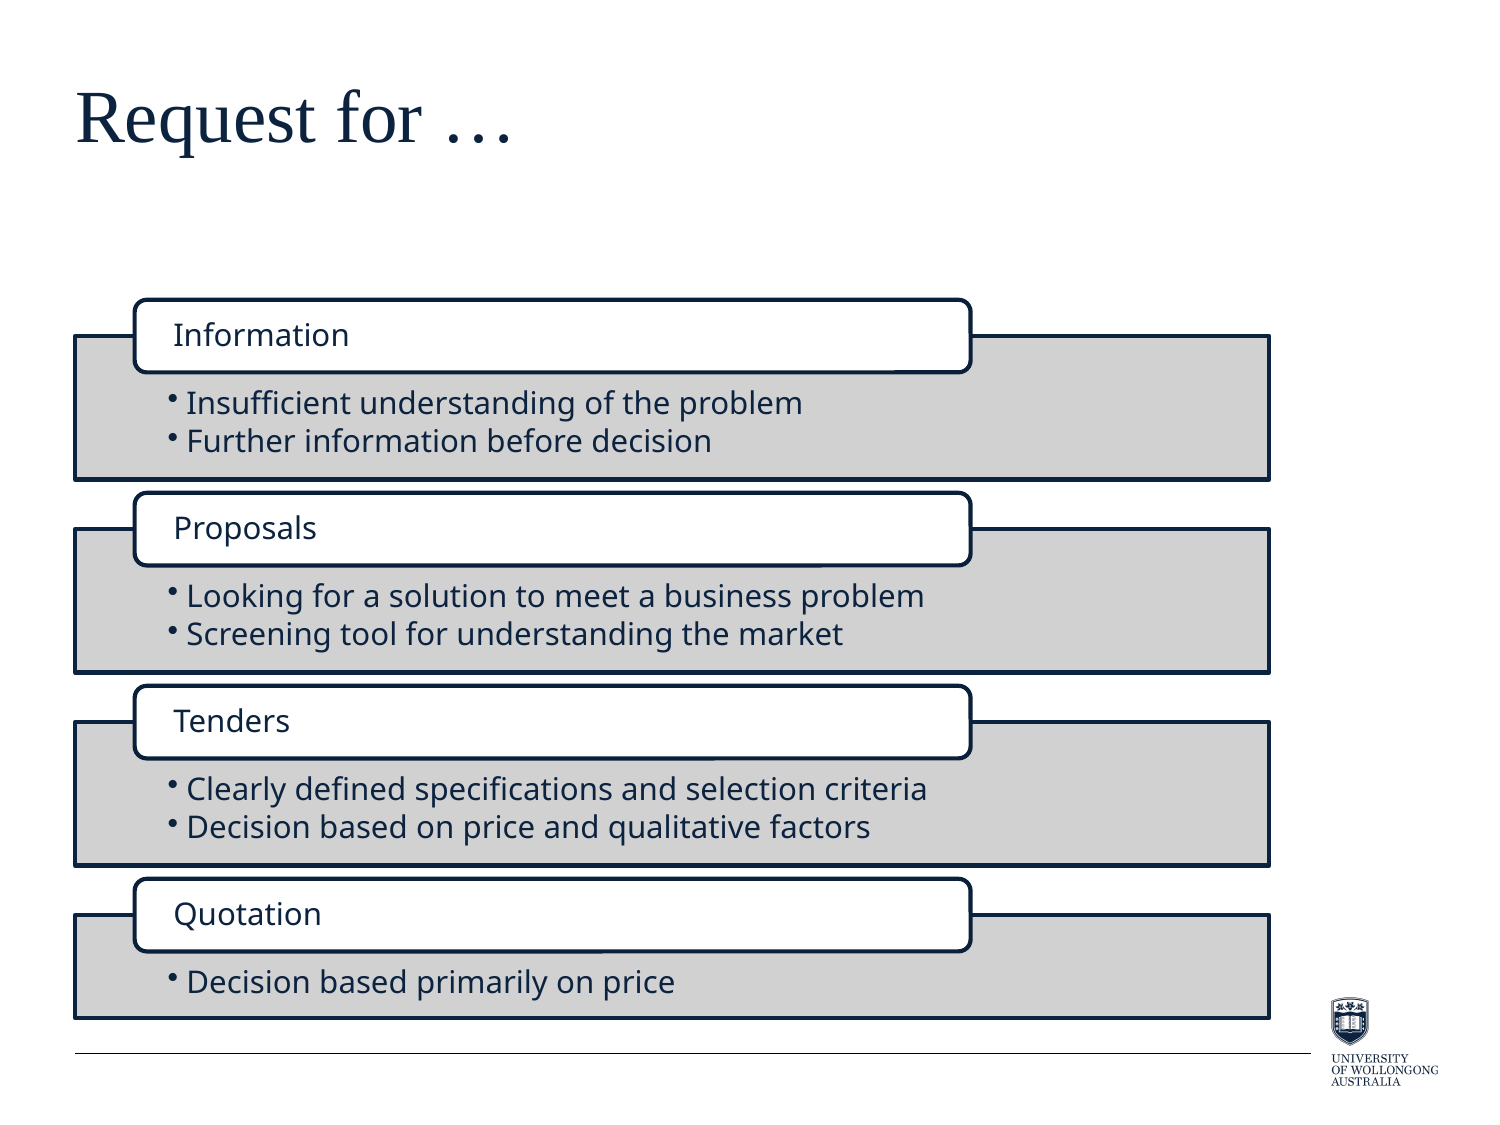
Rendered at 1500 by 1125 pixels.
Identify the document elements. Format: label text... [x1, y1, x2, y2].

title Request for … [75, 67, 1270, 207]
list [74, 290, 1270, 1028]
